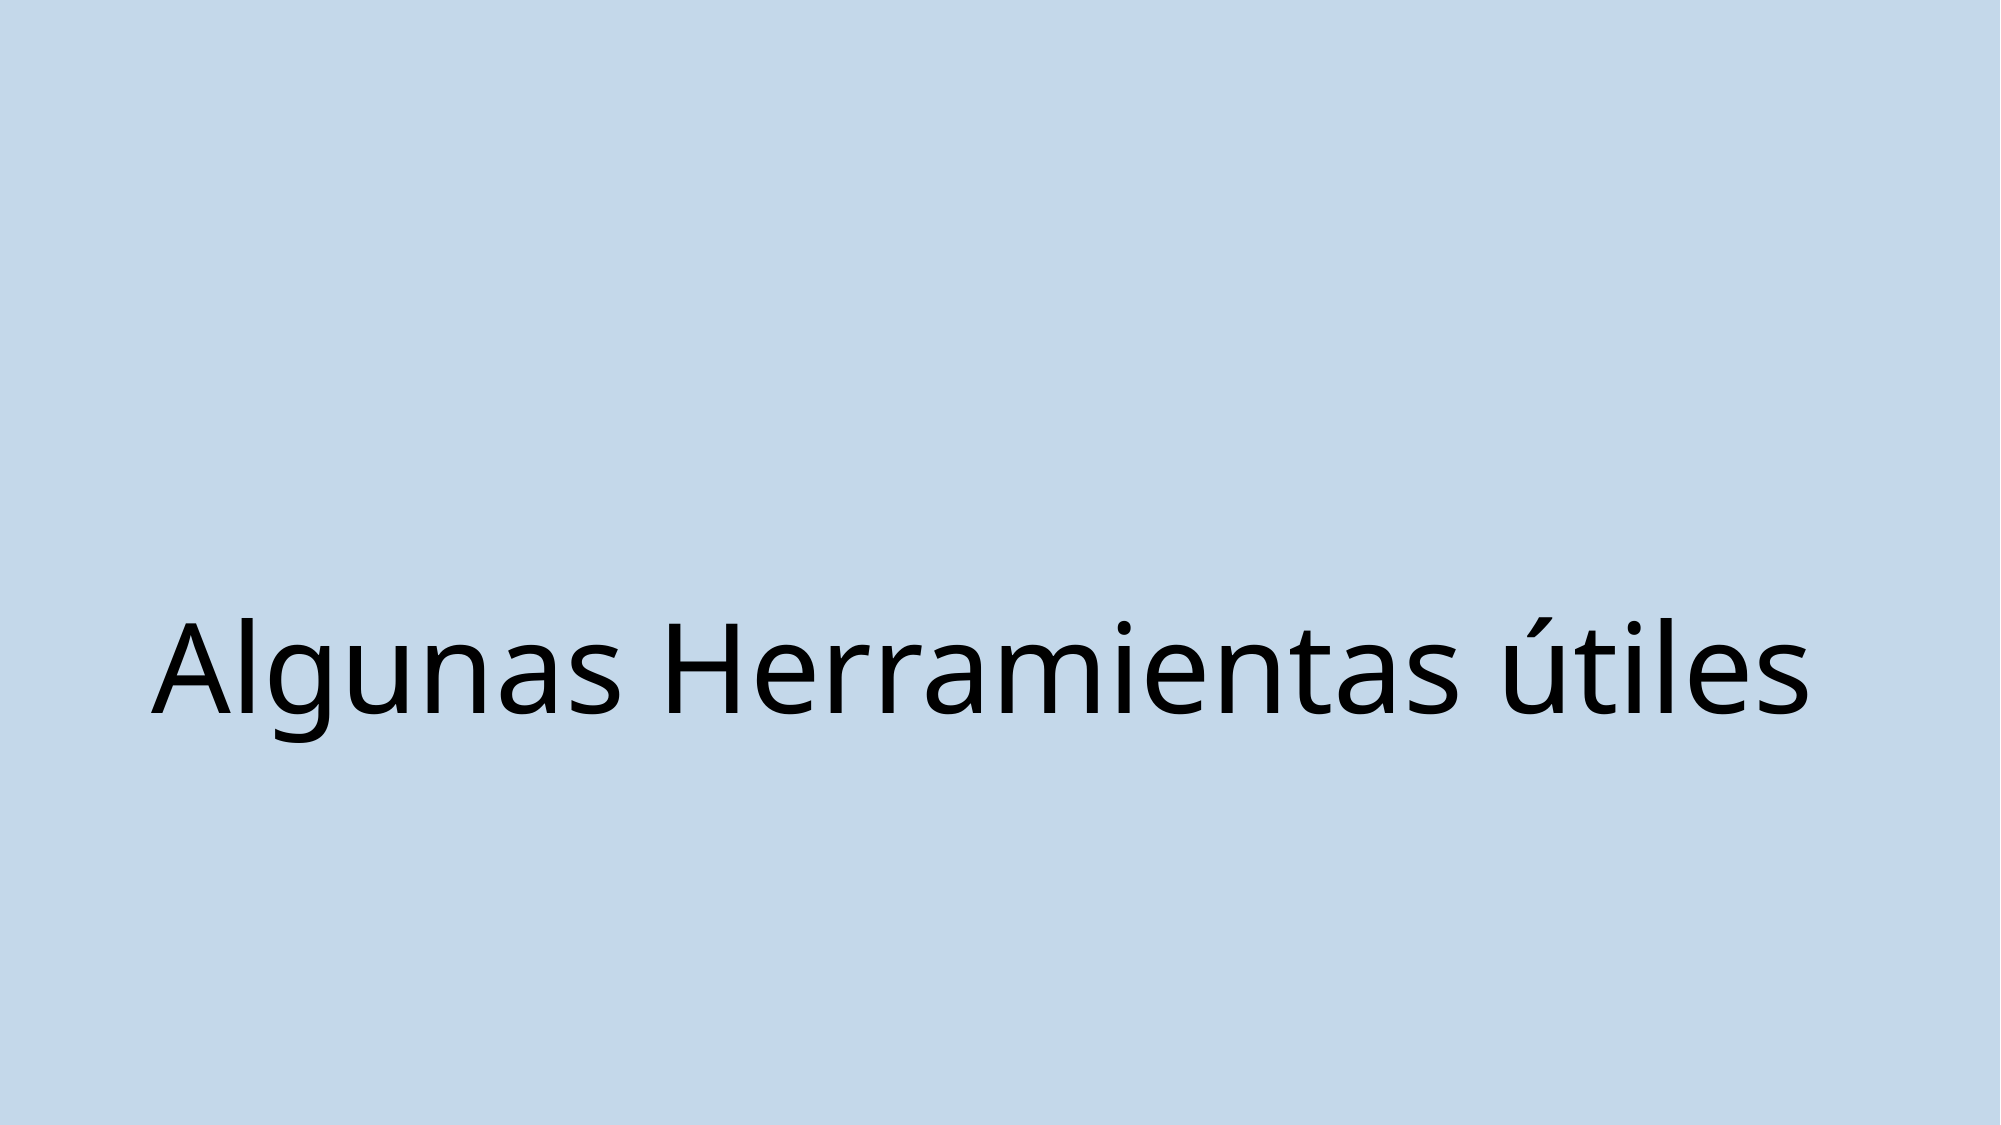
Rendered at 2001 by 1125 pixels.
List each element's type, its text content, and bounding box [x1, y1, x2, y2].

title Algunas Herramientas útiles [136, 280, 1862, 749]
